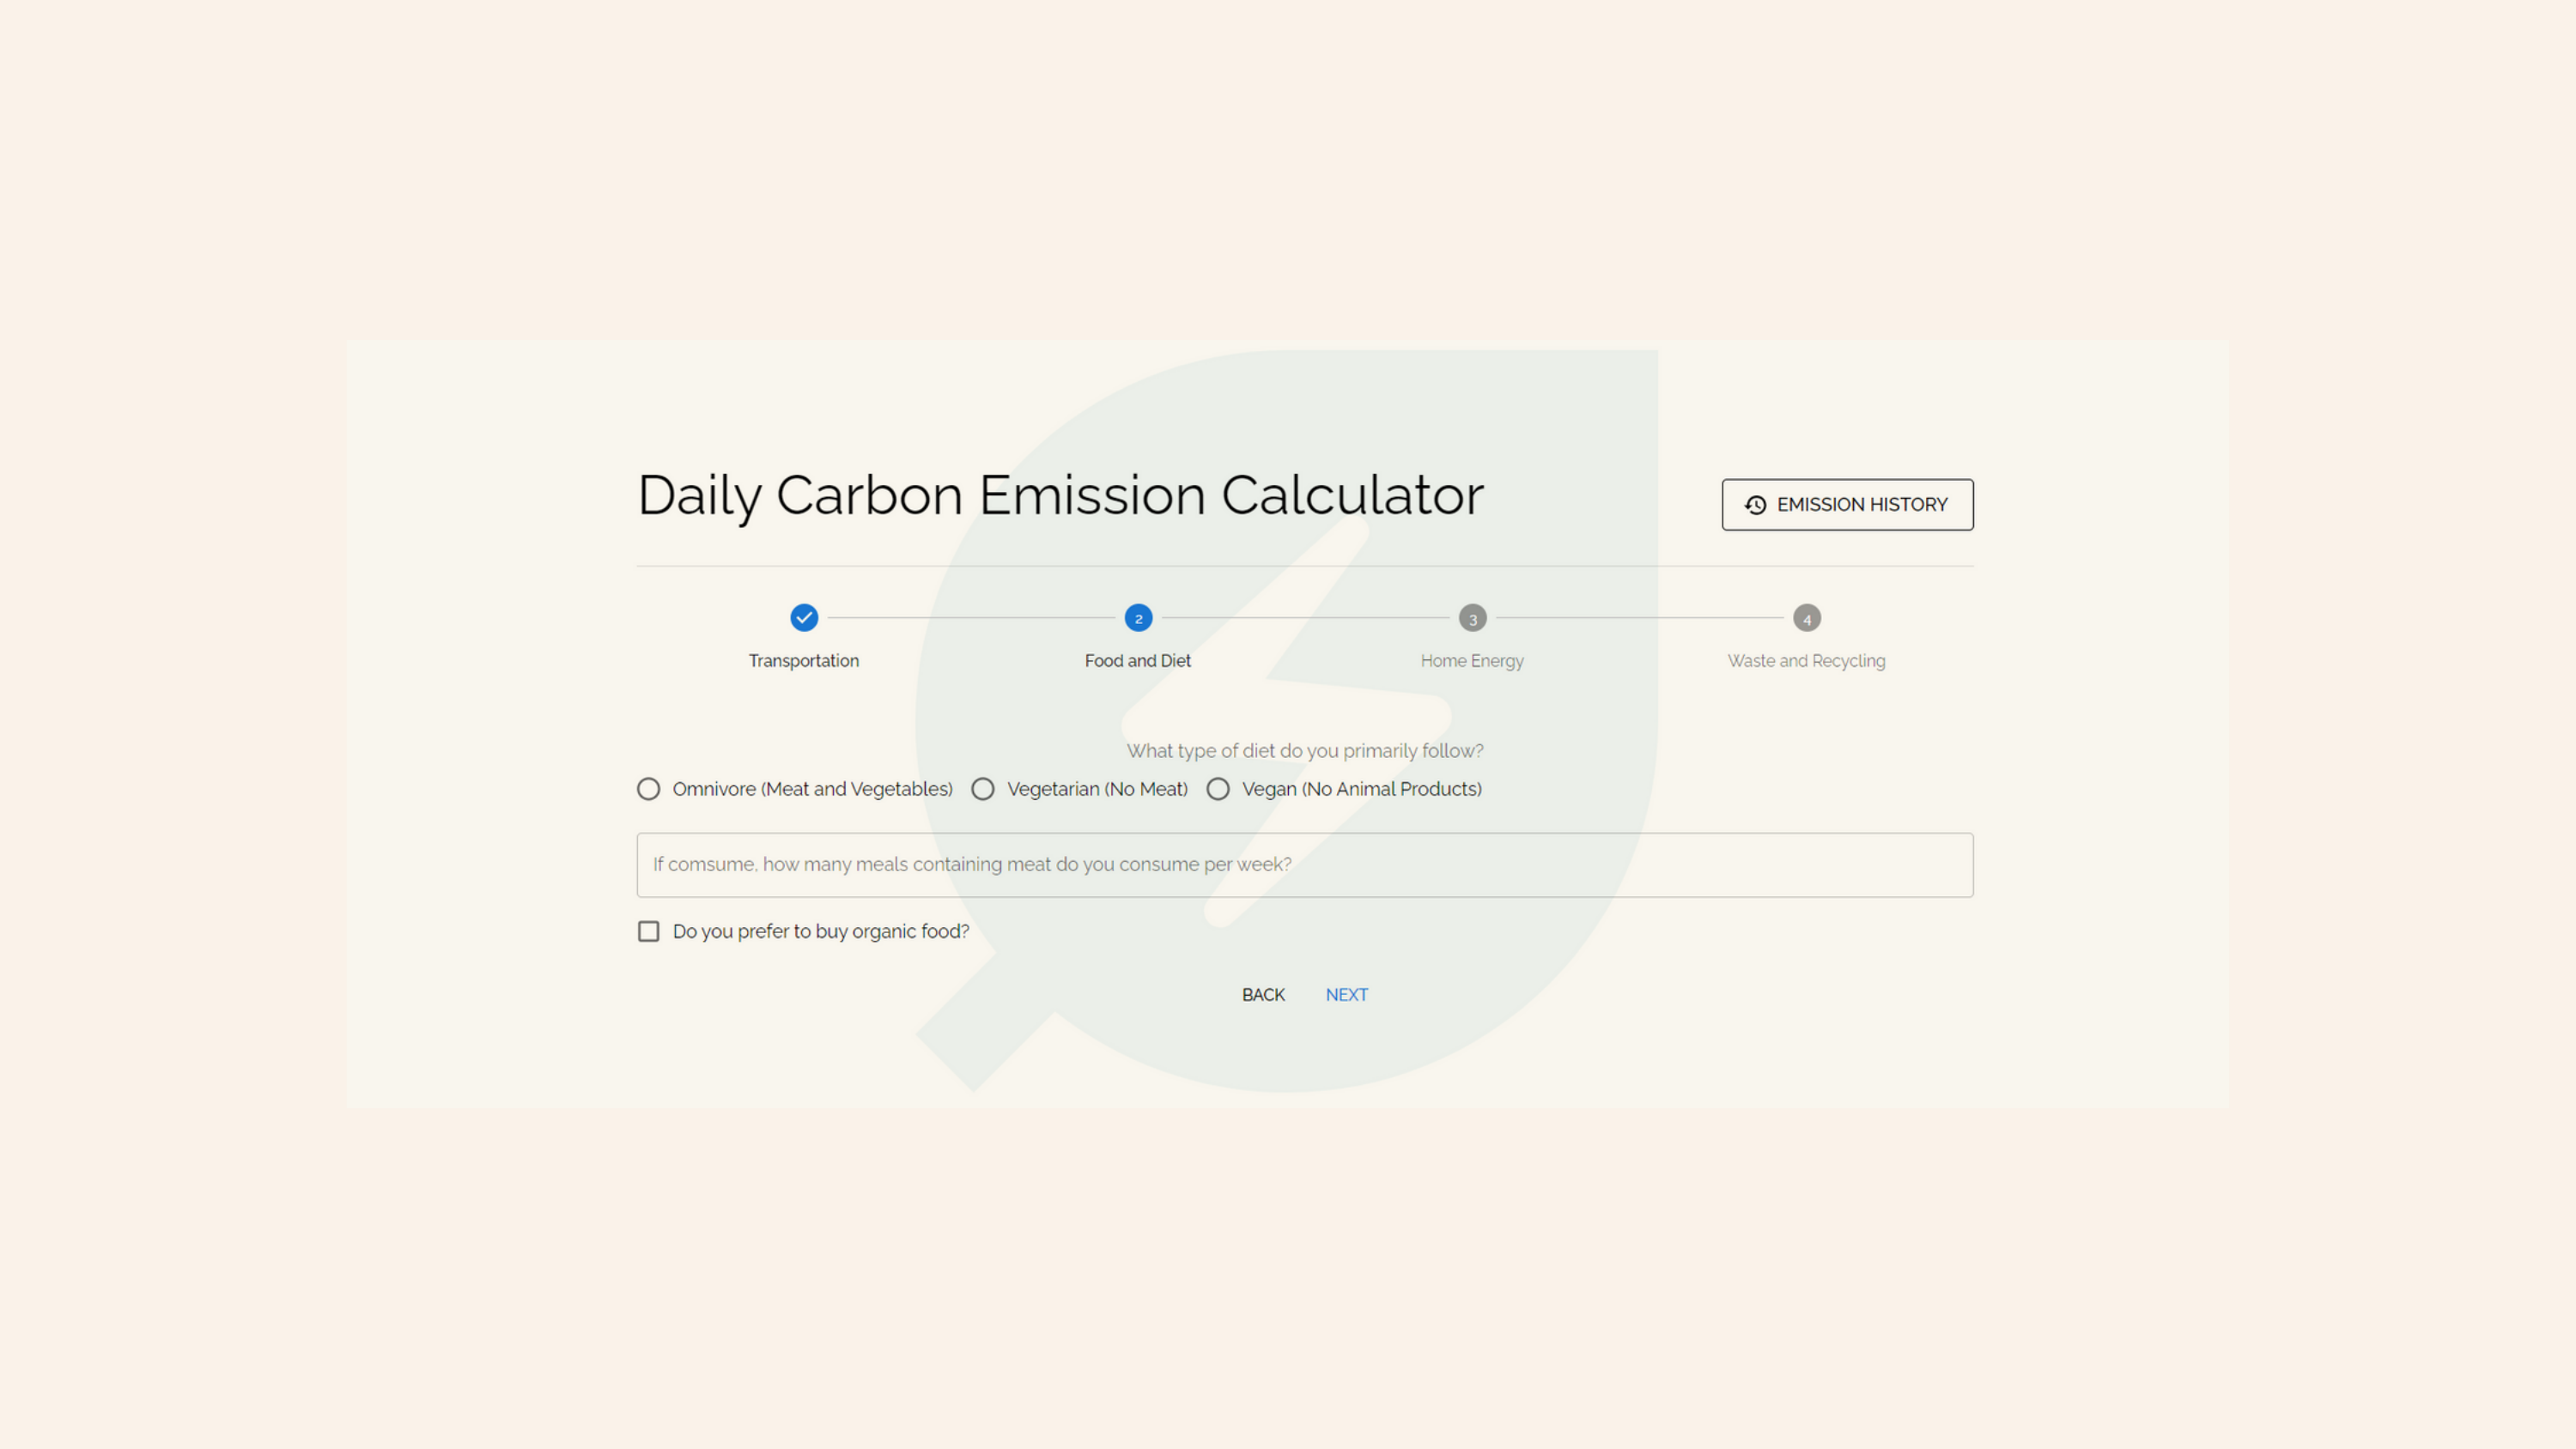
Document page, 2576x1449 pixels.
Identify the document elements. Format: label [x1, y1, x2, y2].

text_box [346, 340, 2230, 1109]
